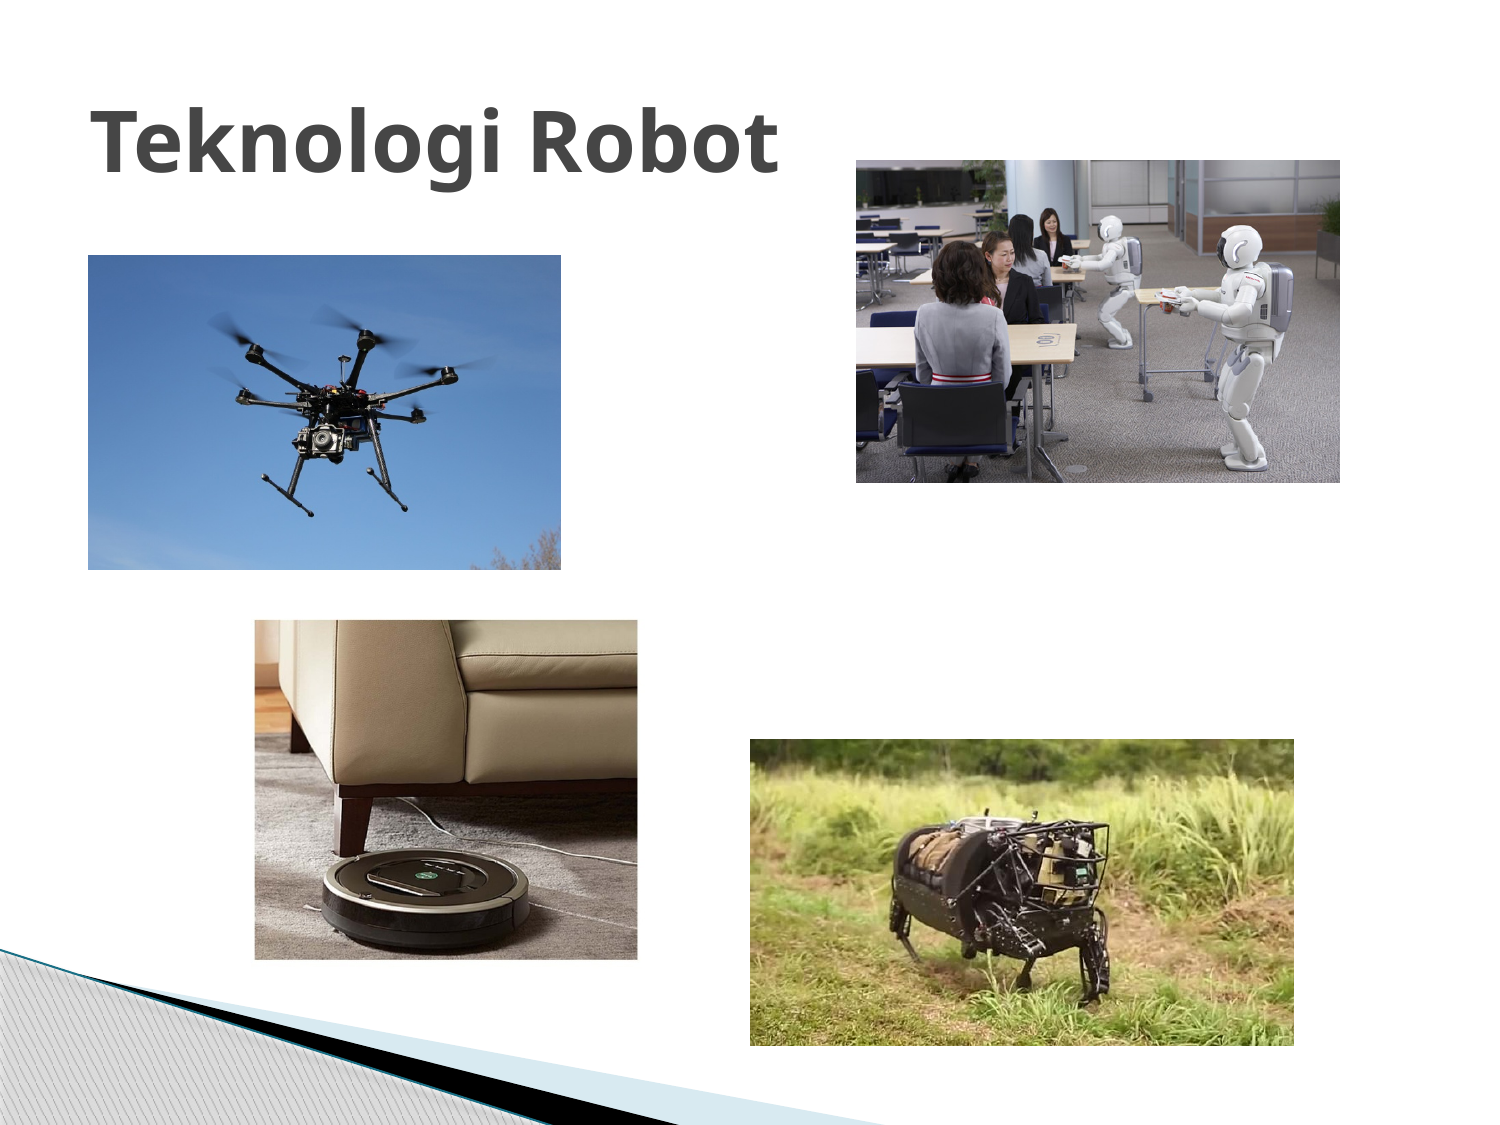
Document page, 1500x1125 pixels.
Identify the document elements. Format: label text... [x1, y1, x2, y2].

picture [855, 160, 1340, 483]
picture [218, 585, 674, 993]
title Teknologi Robot [75, 45, 1425, 233]
picture [749, 739, 1294, 1046]
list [88, 255, 562, 571]
